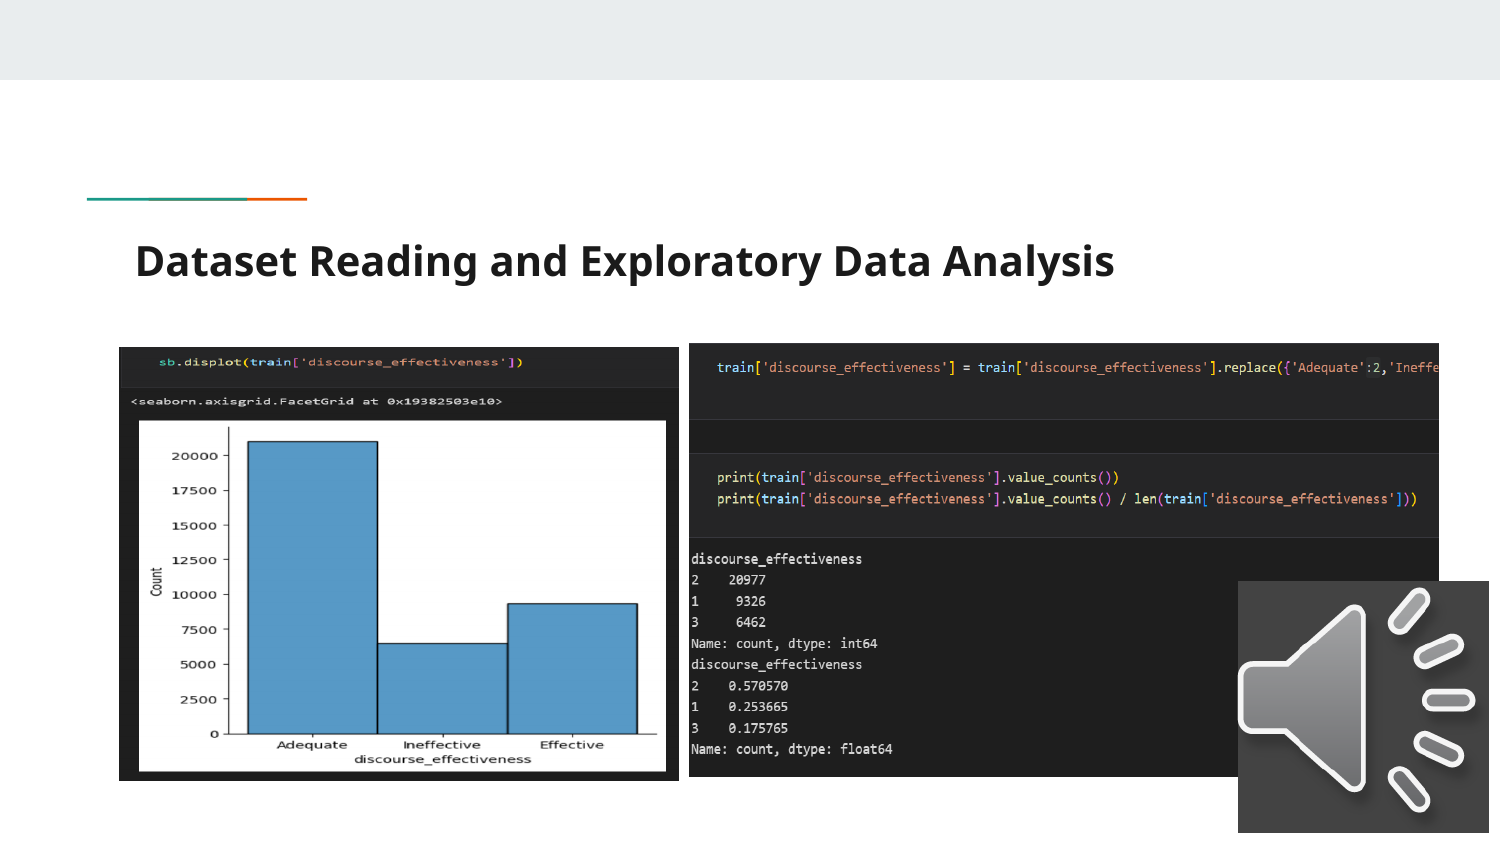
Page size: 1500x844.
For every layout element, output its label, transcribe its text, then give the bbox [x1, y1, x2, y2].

title Dataset Reading and Exploratory Data Analysis [119, 216, 1381, 305]
picture [119, 347, 679, 782]
picture [689, 342, 1490, 834]
